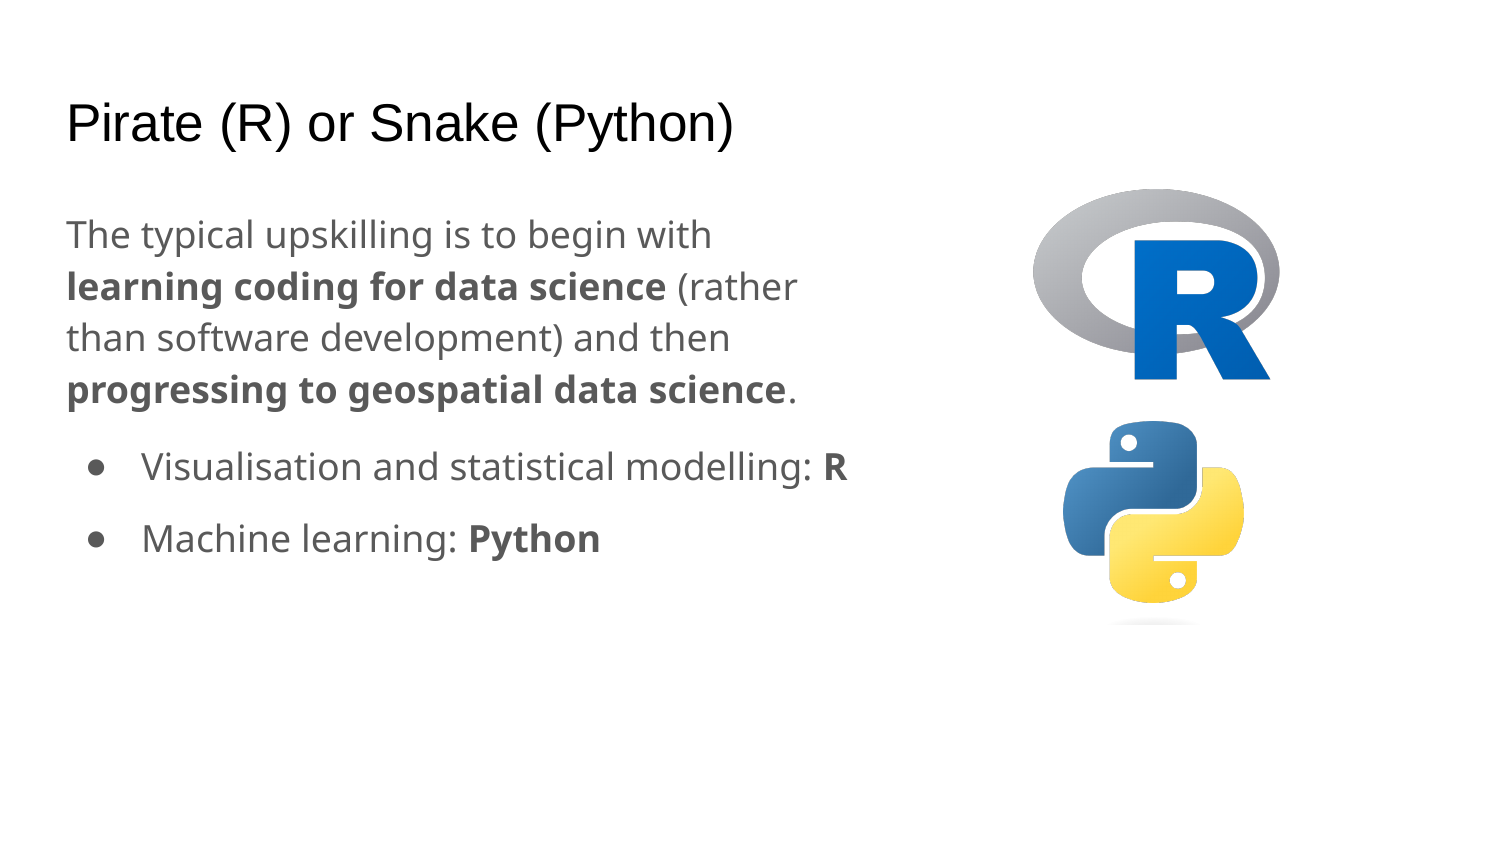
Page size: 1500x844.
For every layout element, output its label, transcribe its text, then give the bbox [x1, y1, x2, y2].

picture [1033, 188, 1280, 380]
list The typical upskilling is to begin with learning coding for data science (rather than software development) and then progressing to geospatial data science. Visualisation and statistical modelling: R Machine learning: Python [51, 189, 875, 750]
title Pirate (R) or Snake (Python) [51, 72, 1449, 167]
picture [1063, 421, 1250, 625]
